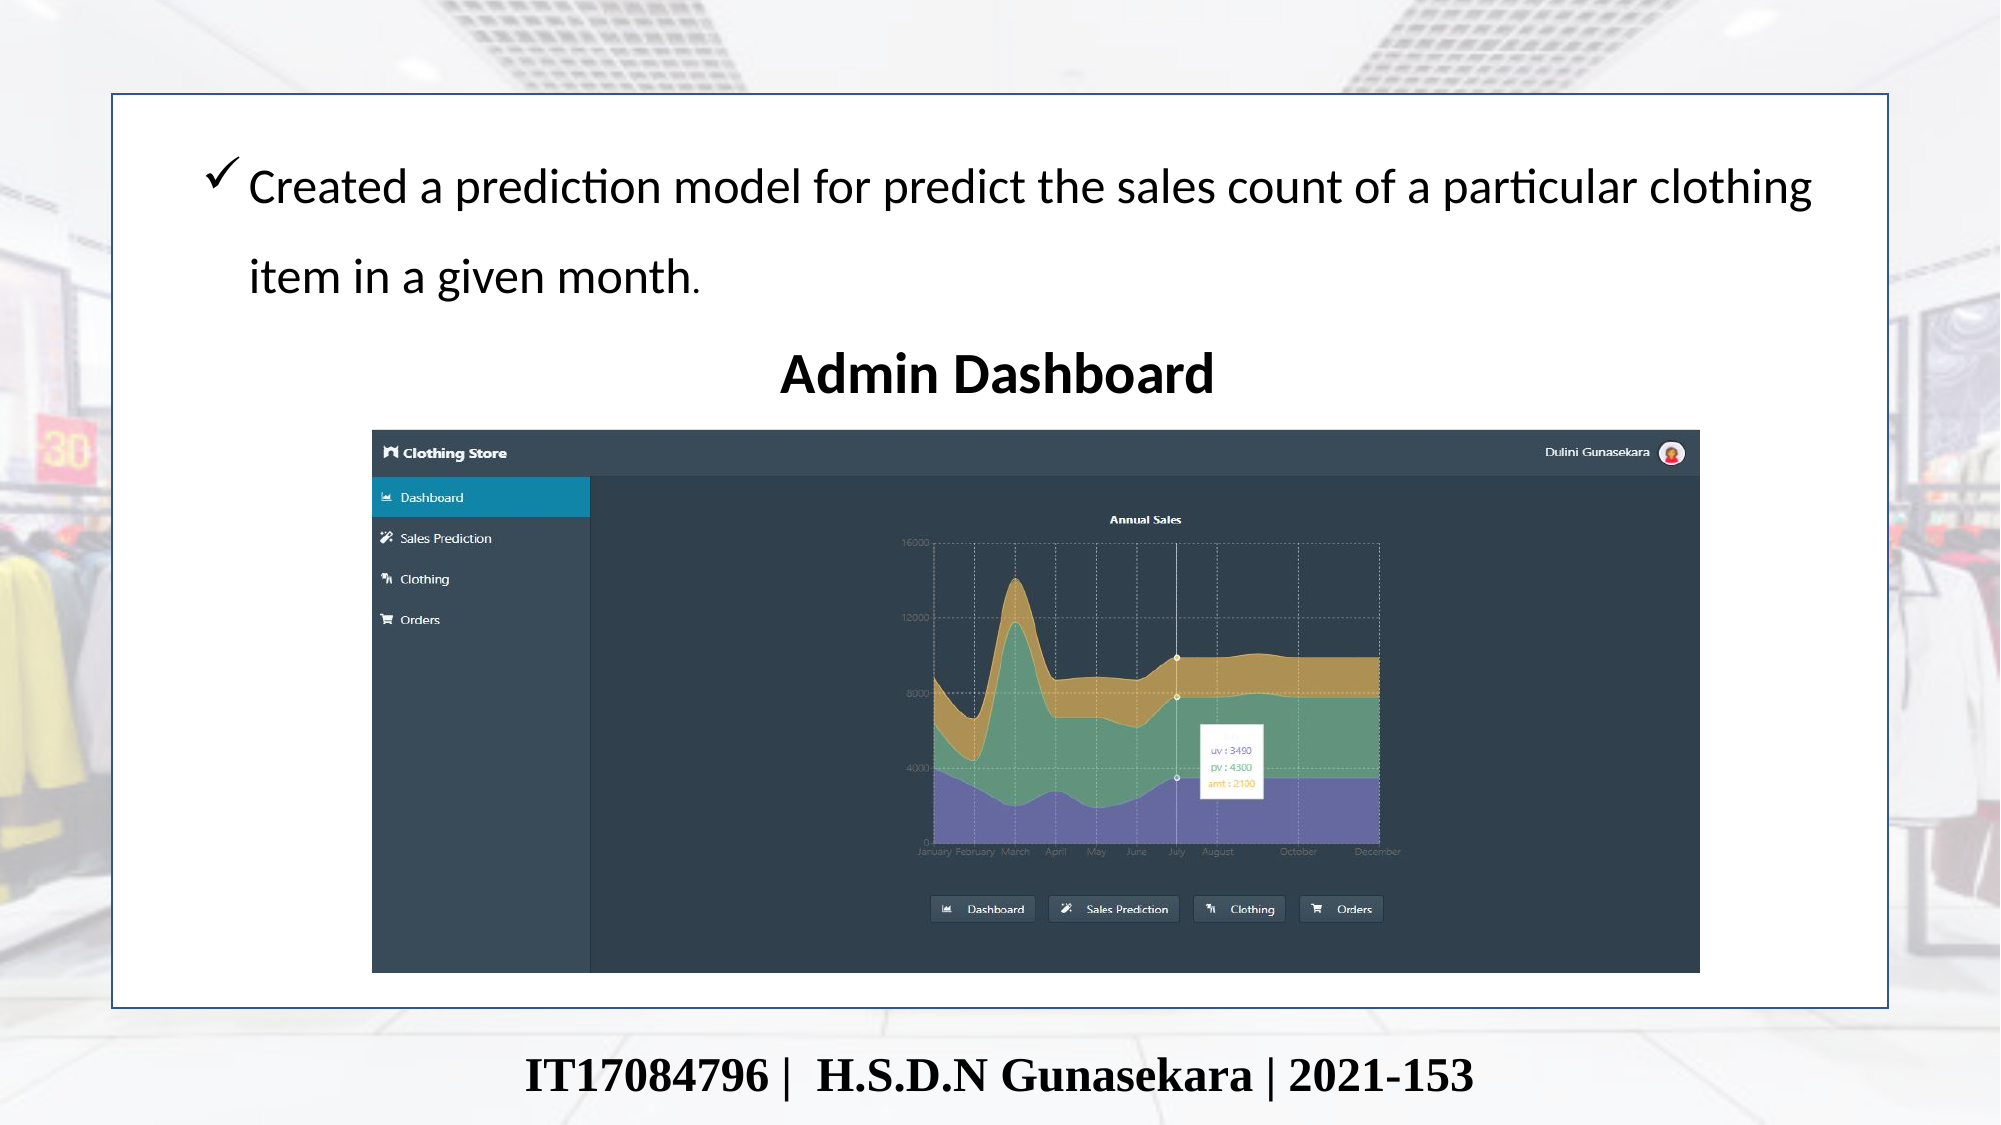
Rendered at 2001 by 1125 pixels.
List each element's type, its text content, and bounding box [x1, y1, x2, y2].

text_box IT17084796 | H.S.D.N Gunasekara | 2021-153 [0, 1042, 2000, 1110]
text_box Admin Dashboard [296, 288, 1701, 453]
text_box Created a prediction model for predict the sales count of a particular clothing item in a given month. [111, 93, 1889, 1009]
picture [372, 429, 1700, 973]
